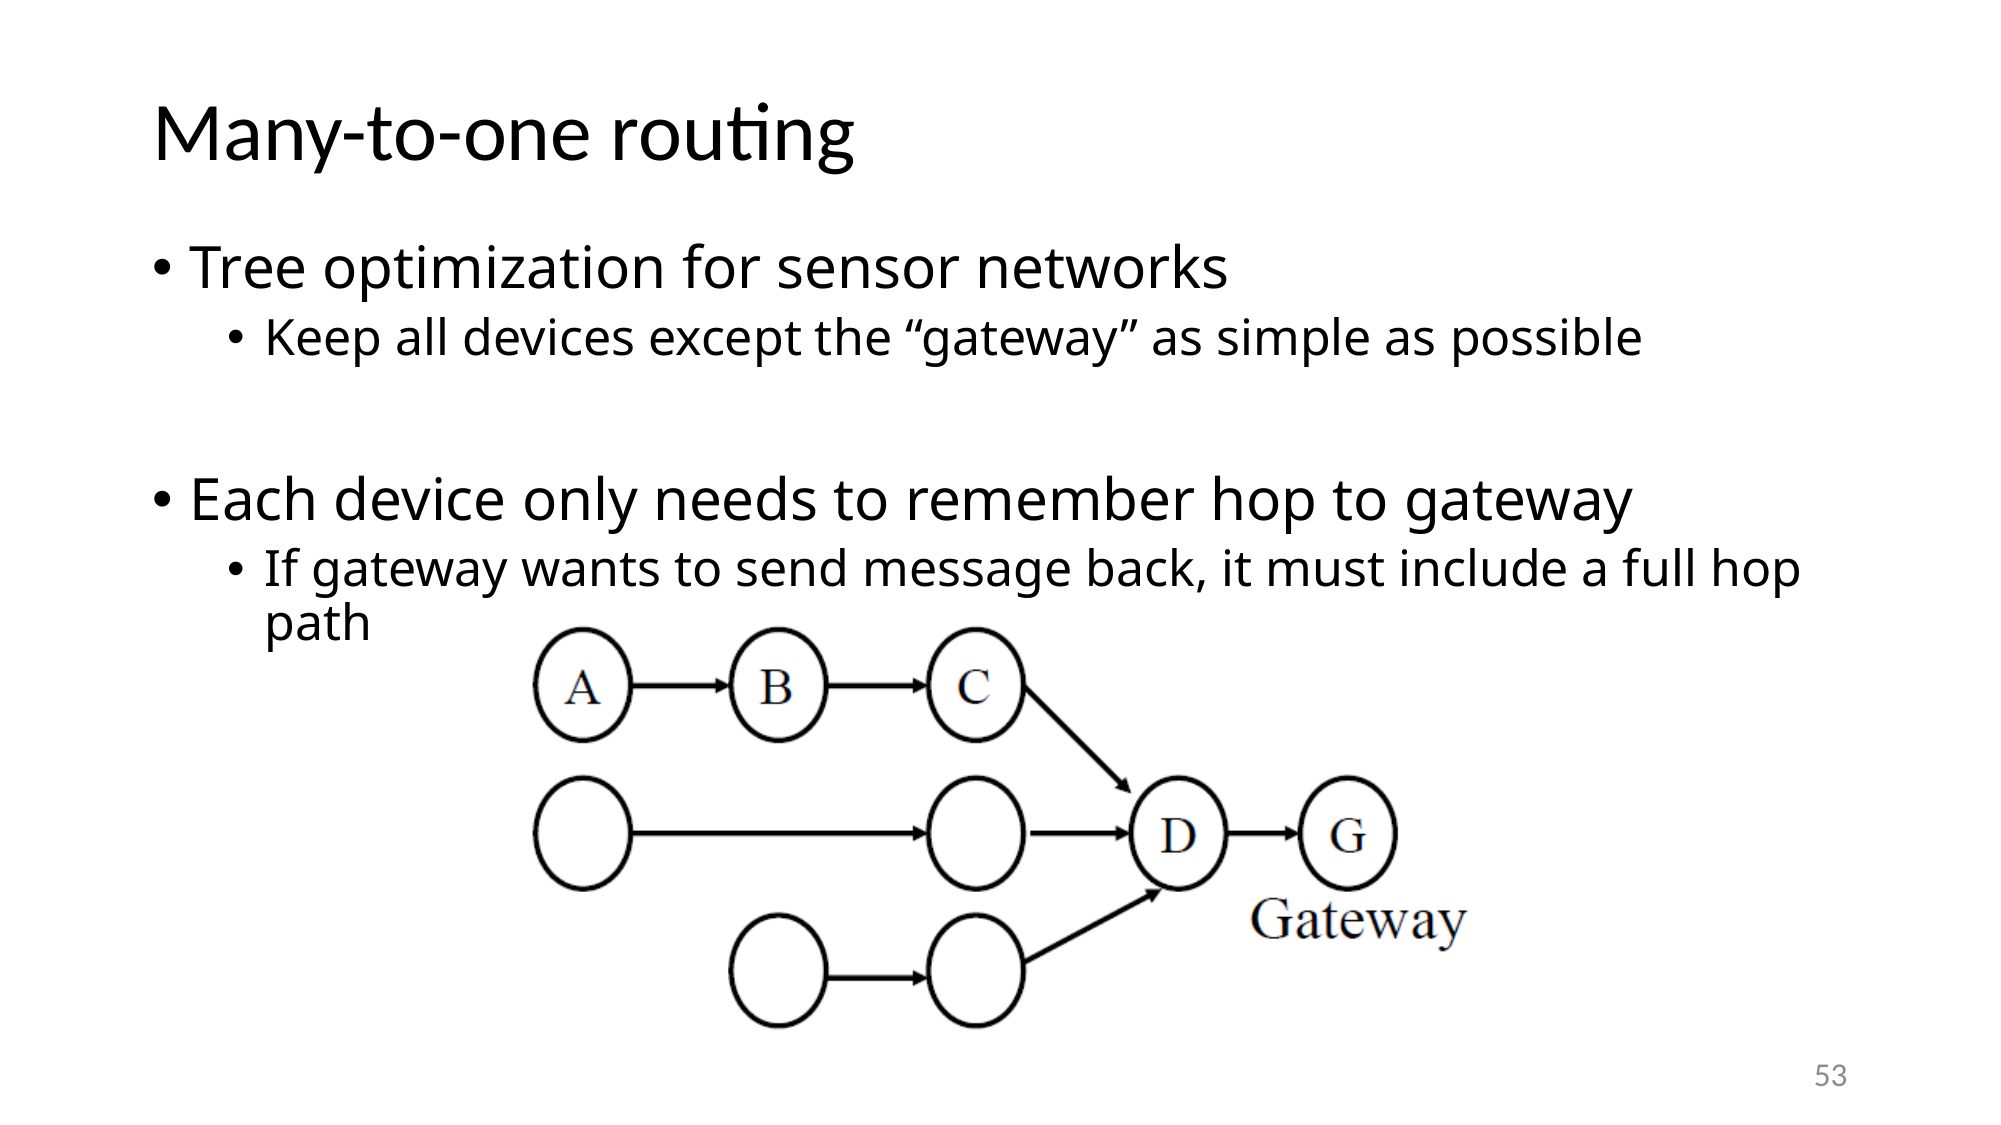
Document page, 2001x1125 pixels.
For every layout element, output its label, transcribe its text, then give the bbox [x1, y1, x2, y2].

picture [508, 615, 1492, 1050]
slide_number 53 [1412, 1042, 1863, 1103]
title Many-to-one routing [137, 24, 1863, 231]
list Tree optimization for sensor networks Keep all devices except the “gateway” as simple as possible Each device only needs to remember hop to gateway If gateway wants to send message back, it must include a full hop path [137, 231, 1863, 945]
